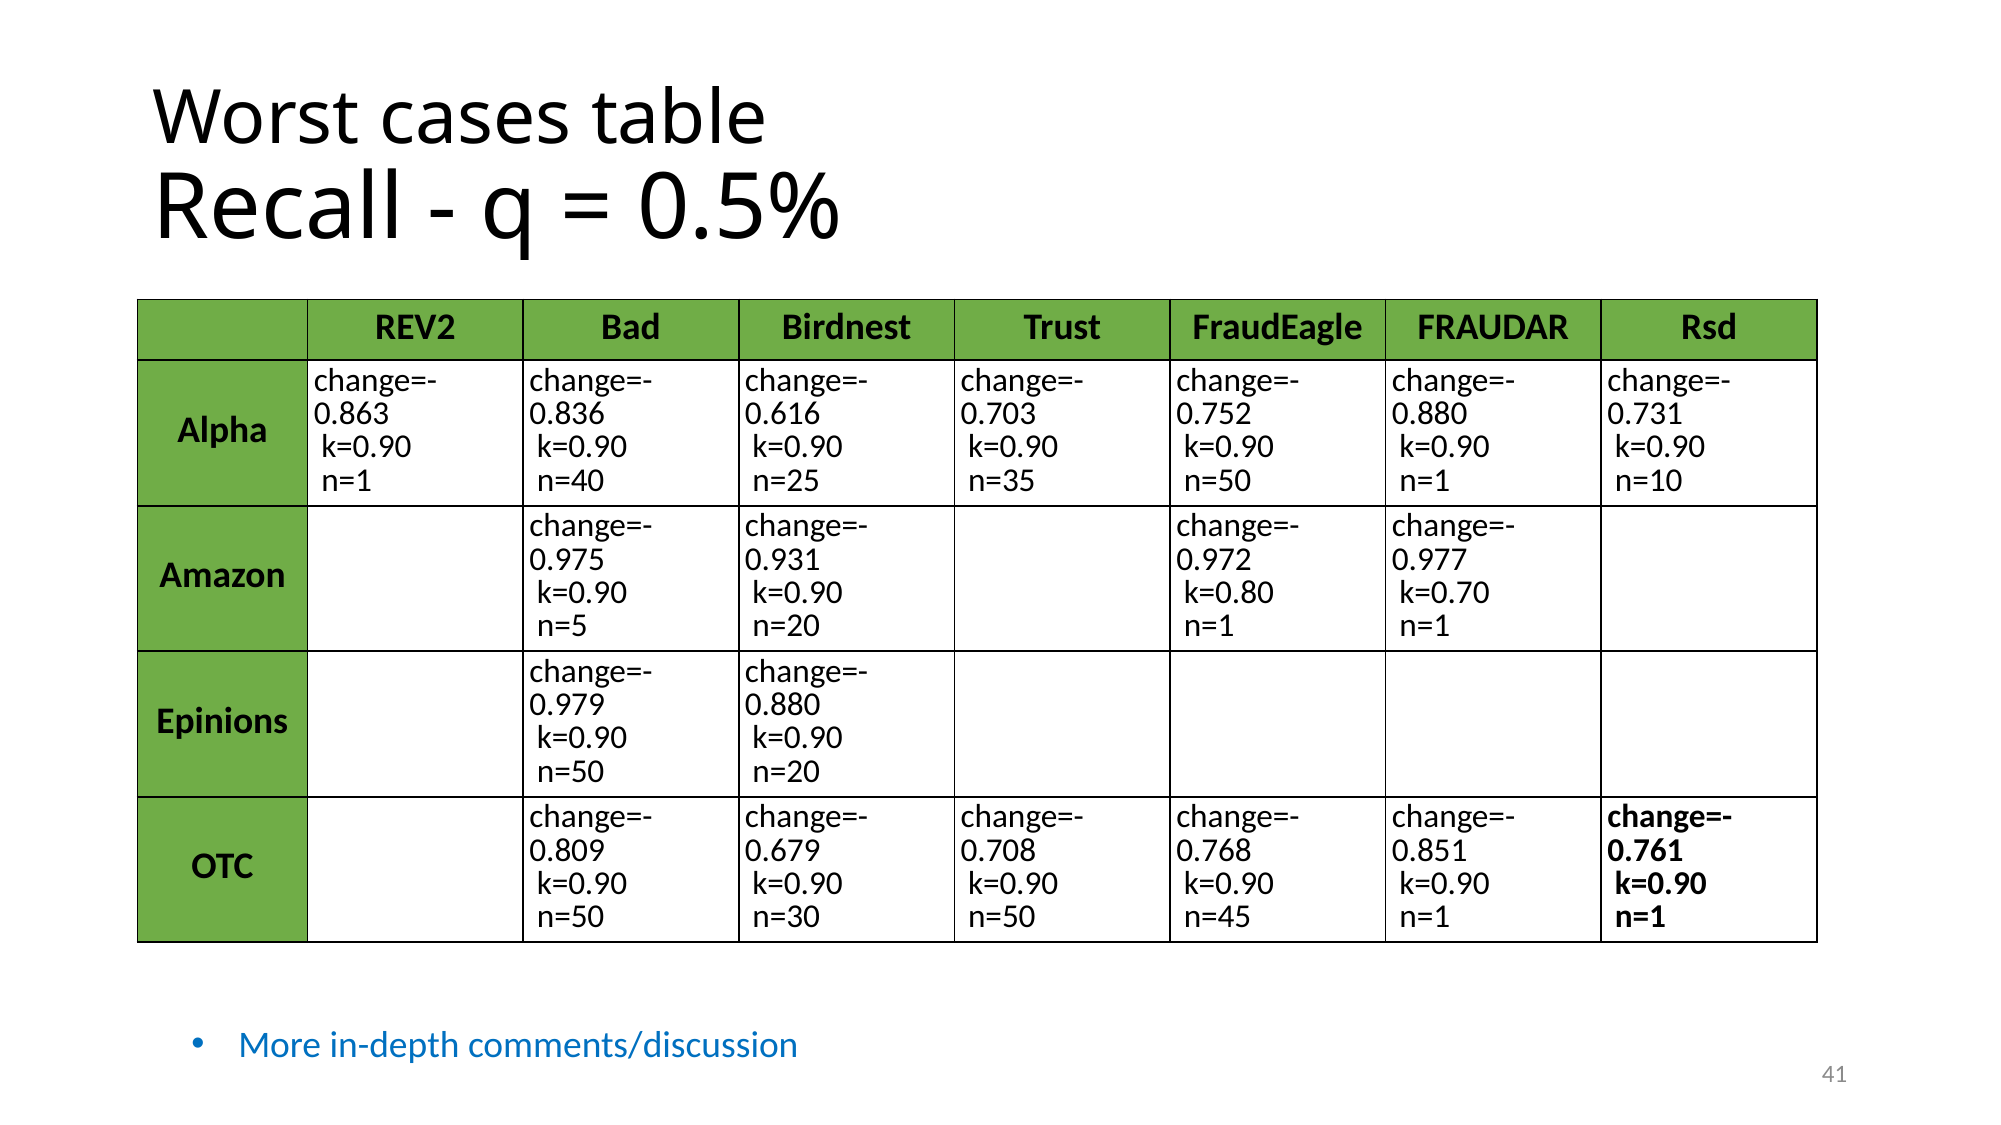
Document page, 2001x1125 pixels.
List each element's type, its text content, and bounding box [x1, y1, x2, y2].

table_cell Amazon [138, 507, 307, 650]
table_cell Alpha [138, 361, 307, 505]
table_cell change=-0.708 k=0.90 n=50 [955, 798, 1169, 941]
table_cell change=-0.880 k=0.90 n=1 [1386, 361, 1600, 505]
table_cell change=-0.768 k=0.90 n=45 [1171, 798, 1385, 941]
table_cell [955, 652, 1169, 796]
table_cell Epinions [138, 652, 307, 796]
text_box More in-depth comments/discussion [176, 1012, 815, 1073]
title Worst cases table Recall - q = 0.5% [137, 59, 1863, 278]
table_header [138, 300, 307, 359]
table_cell change=-0.977 k=0.70 n=1 [1386, 507, 1600, 650]
table_cell [955, 507, 1169, 650]
table_header Rsd [1602, 300, 1816, 359]
table_header FraudEagle [1171, 300, 1385, 359]
table_cell change=-0.703 k=0.90 n=35 [955, 361, 1169, 505]
table_cell [308, 798, 522, 941]
table_cell OTC [138, 798, 307, 941]
table_cell [308, 652, 522, 796]
table_header Trust [955, 300, 1169, 359]
table_cell [1602, 507, 1816, 650]
table_cell change=-0.836 k=0.90 n=40 [524, 361, 738, 505]
table_cell change=-0.761 k=0.90 n=1 [1602, 798, 1816, 941]
table_header FRAUDAR [1386, 300, 1600, 359]
table_cell change=-0.979 k=0.90 n=50 [524, 652, 738, 796]
table_cell change=-0.851 k=0.90 n=1 [1386, 798, 1600, 941]
table_cell [1386, 652, 1600, 796]
table_cell change=-0.616 k=0.90 n=25 [740, 361, 954, 505]
table_header REV2 [308, 300, 522, 359]
table_cell [308, 507, 522, 650]
table_cell change=-0.931 k=0.90 n=20 [740, 507, 954, 650]
table_header Birdnest [740, 300, 954, 359]
table_cell change=-0.679 k=0.90 n=30 [740, 798, 954, 941]
table_cell change=-0.975 k=0.90 n=5 [524, 507, 738, 650]
table_cell change=-0.752 k=0.90 n=50 [1171, 361, 1385, 505]
table_header Bad [524, 300, 738, 359]
table_cell change=-0.972 k=0.80 n=1 [1171, 507, 1385, 650]
table_cell change=-0.731 k=0.90 n=10 [1602, 361, 1816, 505]
slide_number 41 [1412, 1042, 1863, 1103]
table_cell change=-0.880 k=0.90 n=20 [740, 652, 954, 796]
table_cell [1171, 652, 1385, 796]
table_cell change=-0.809 k=0.90 n=50 [524, 798, 738, 941]
table_cell change=-0.863 k=0.90 n=1 [308, 361, 522, 505]
table_cell [1602, 652, 1816, 796]
